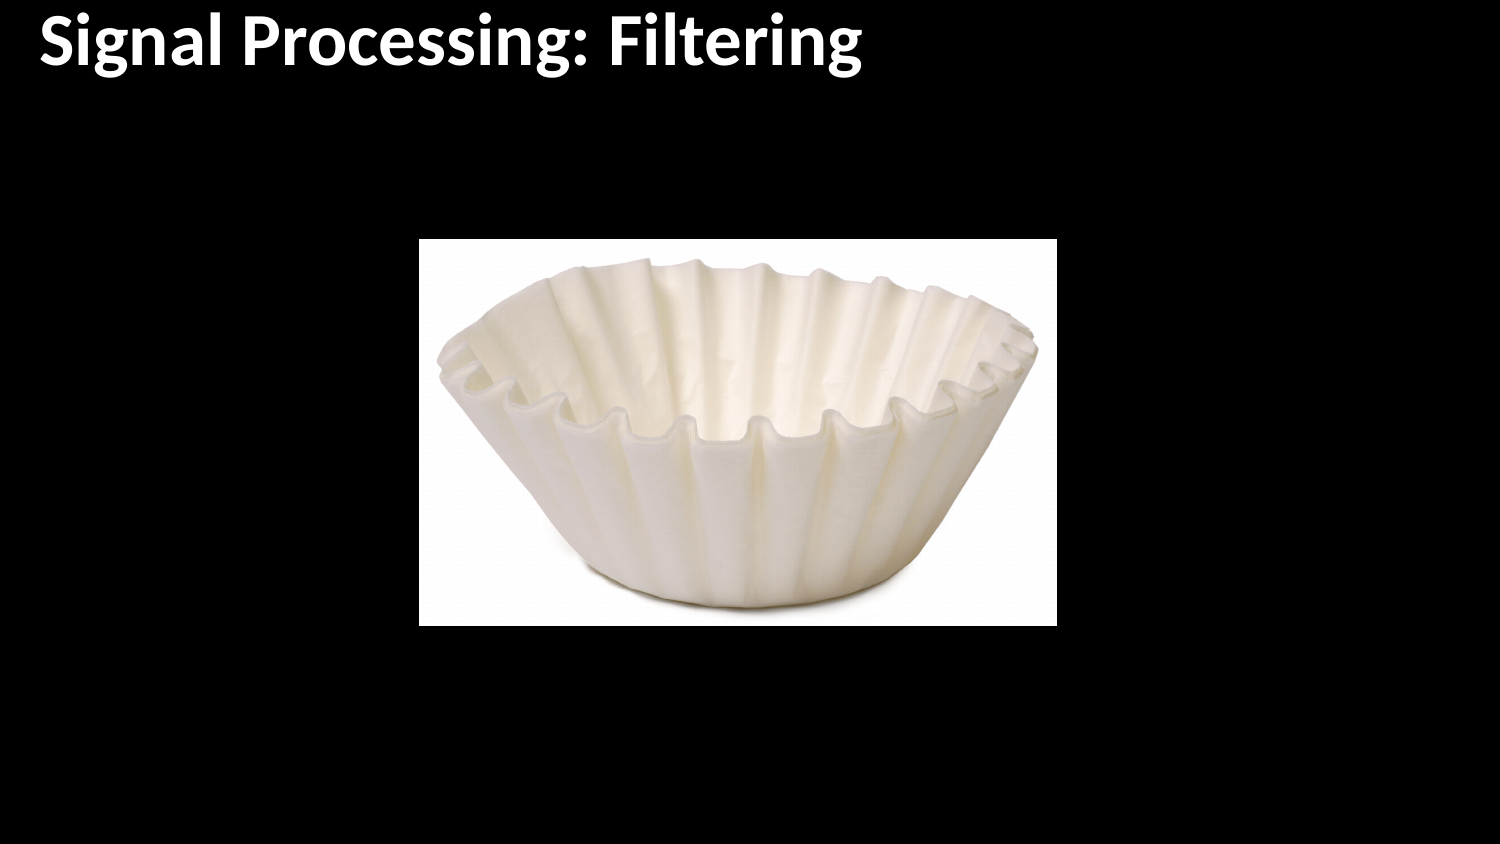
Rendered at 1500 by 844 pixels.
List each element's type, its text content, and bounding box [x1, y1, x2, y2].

picture [419, 239, 1058, 626]
title Signal Processing: Filtering [24, 8, 1478, 62]
